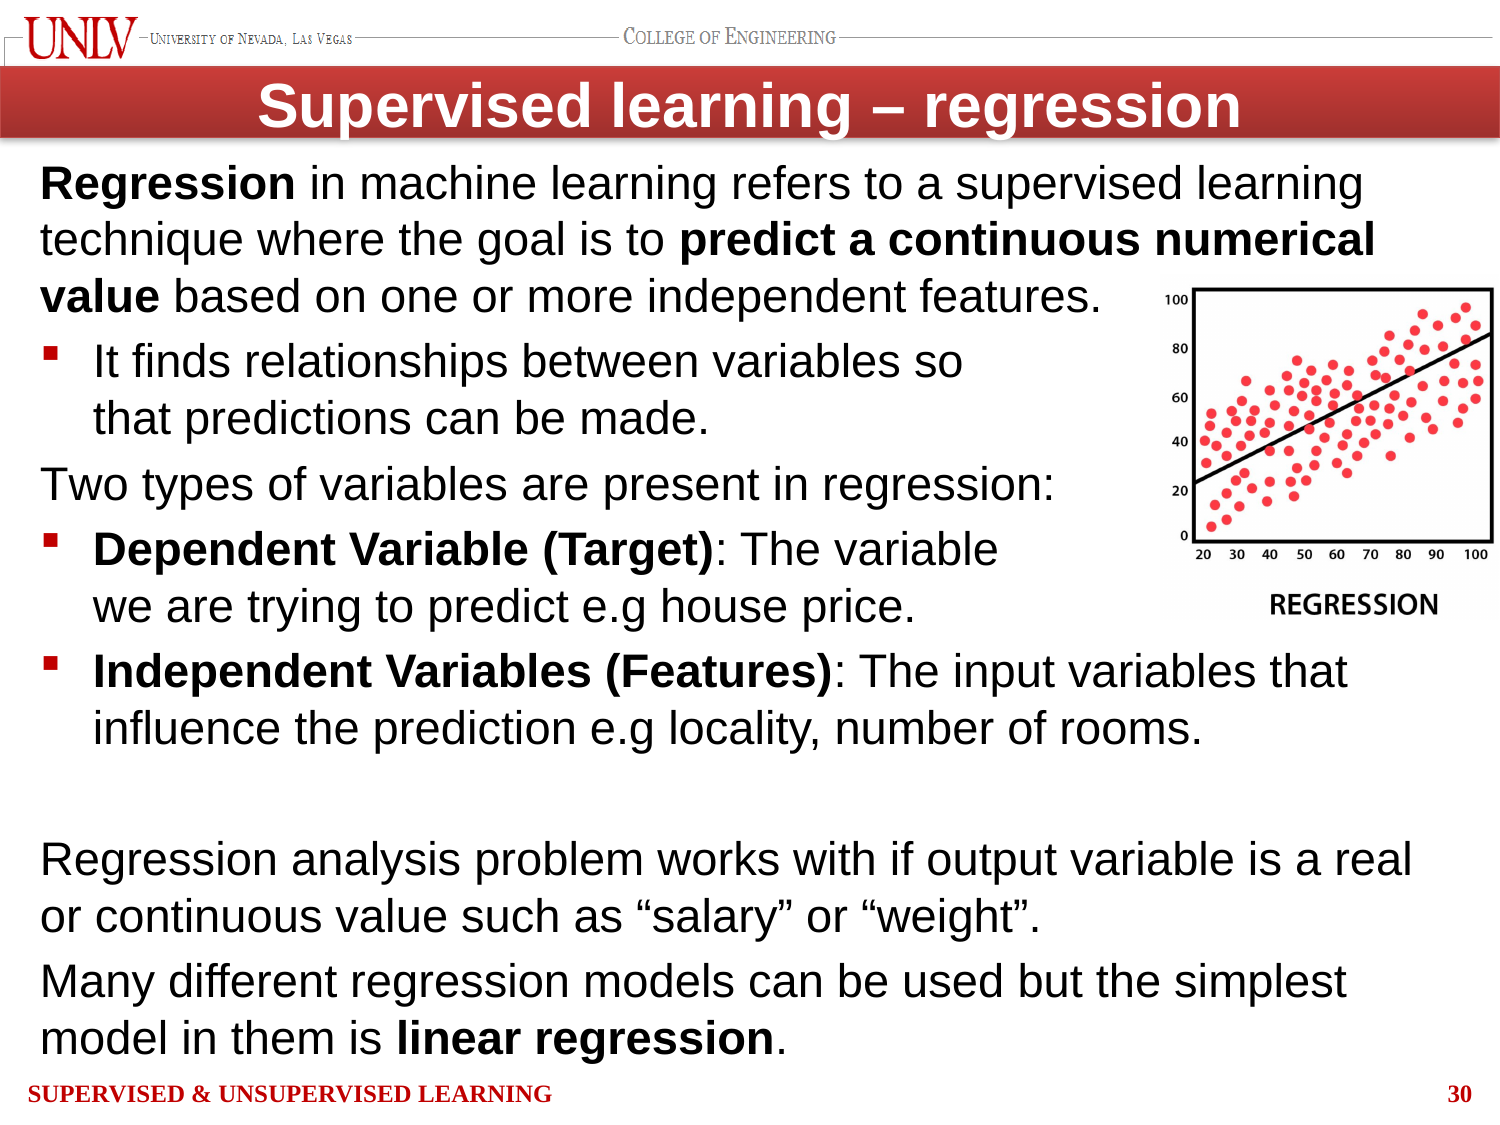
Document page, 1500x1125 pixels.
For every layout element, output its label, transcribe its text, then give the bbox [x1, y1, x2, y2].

list Regression in machine learning refers to a supervised learning technique where the goal is to predict a continuous numerical value based on one or more independent features. It finds relationships between variables so that predictions can be made. Two types of variables are present in regression: Dependent Variable (Target): The variable we are trying to predict e.g house price. Independent Variables (Features): The input variables that influence the prediction e.g locality, number of rooms. Regression analysis problem works with if output variable is a real or continuous value such as “salary” or “weight”. Many different regression models can be used but the simplest model in them is linear regression. [24, 144, 1475, 1072]
title Supervised learning – regression [0, 66, 1500, 138]
slide_number 30 [1400, 1072, 1488, 1113]
picture [0, 0, 1500, 66]
picture [0, 138, 1500, 1125]
footer Supervised & Unsupervised Learning [12, 1072, 1400, 1113]
